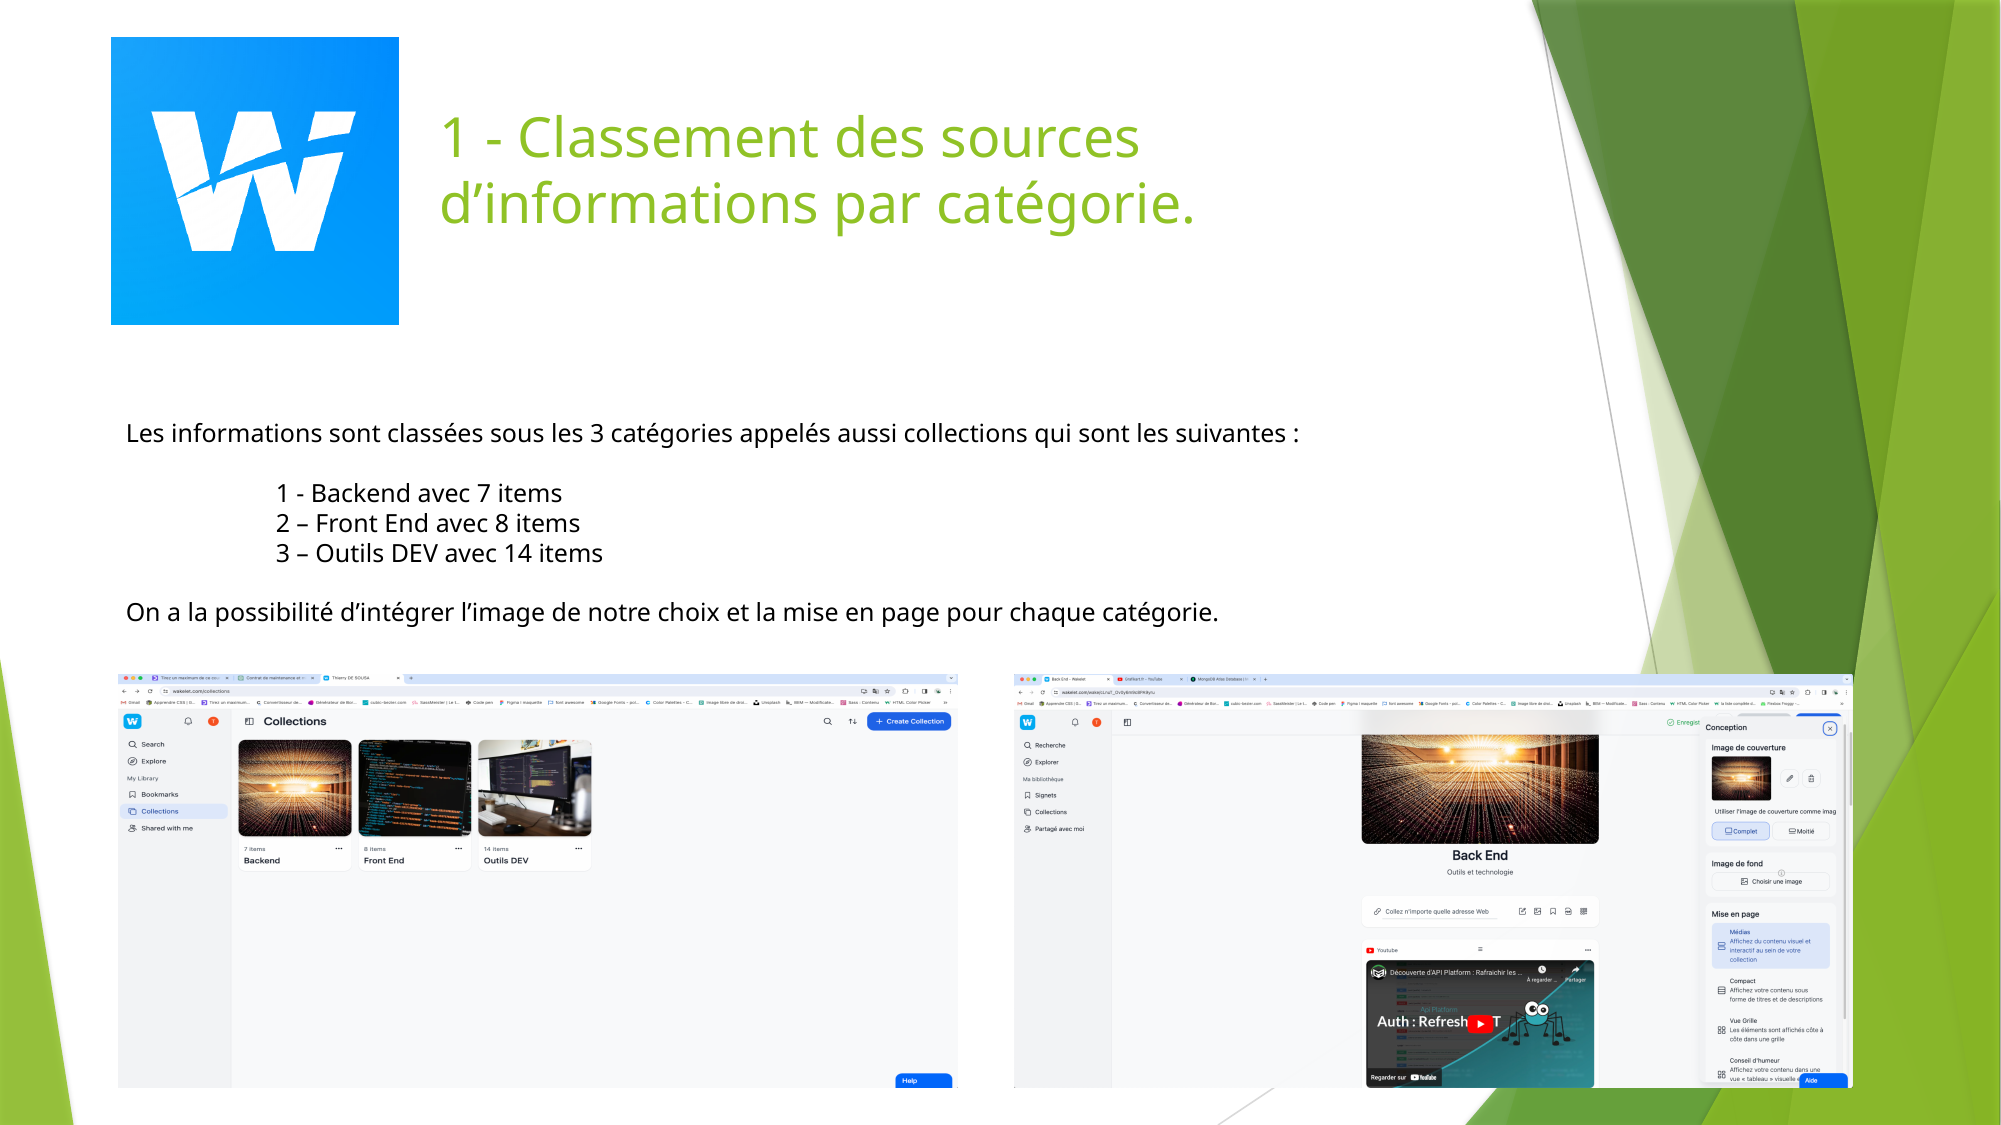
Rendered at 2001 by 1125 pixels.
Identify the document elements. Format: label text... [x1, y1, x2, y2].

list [118, 673, 958, 1089]
text_box Les informations sont classées sous les 3 catégories appelés aussi collections qui sont les suivantes : 1 - Backend avec 7 items 2 – Front End avec 8 items 3 – Outils DEV avec 14 items On a la possibilité d’intégrer l’image de notre choix et la mise en page pour chaque catégorie. [111, 409, 1522, 635]
picture [1013, 673, 1854, 1089]
title 1 - Classement des sources d’informations par catégorie. [424, 94, 1522, 311]
picture [110, 36, 399, 326]
